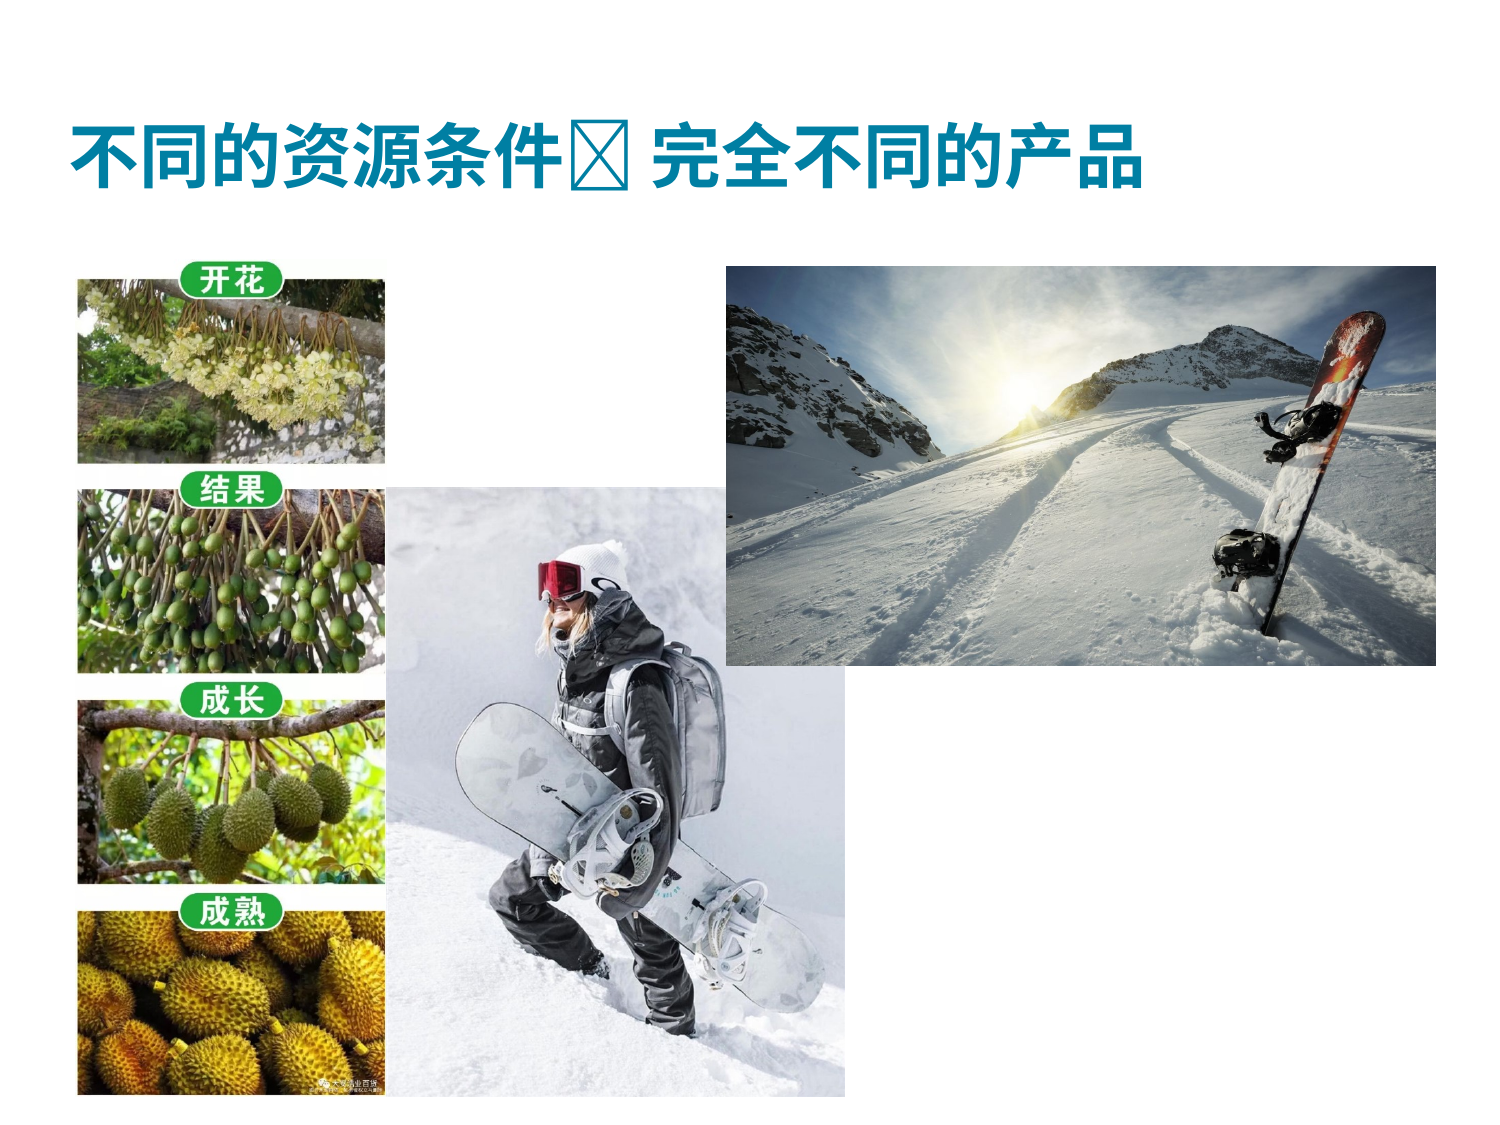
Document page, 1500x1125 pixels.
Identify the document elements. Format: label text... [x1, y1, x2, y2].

title 不同的资源条件 完全不同的产品 [68, 111, 1419, 214]
picture [75, 259, 1437, 1098]
